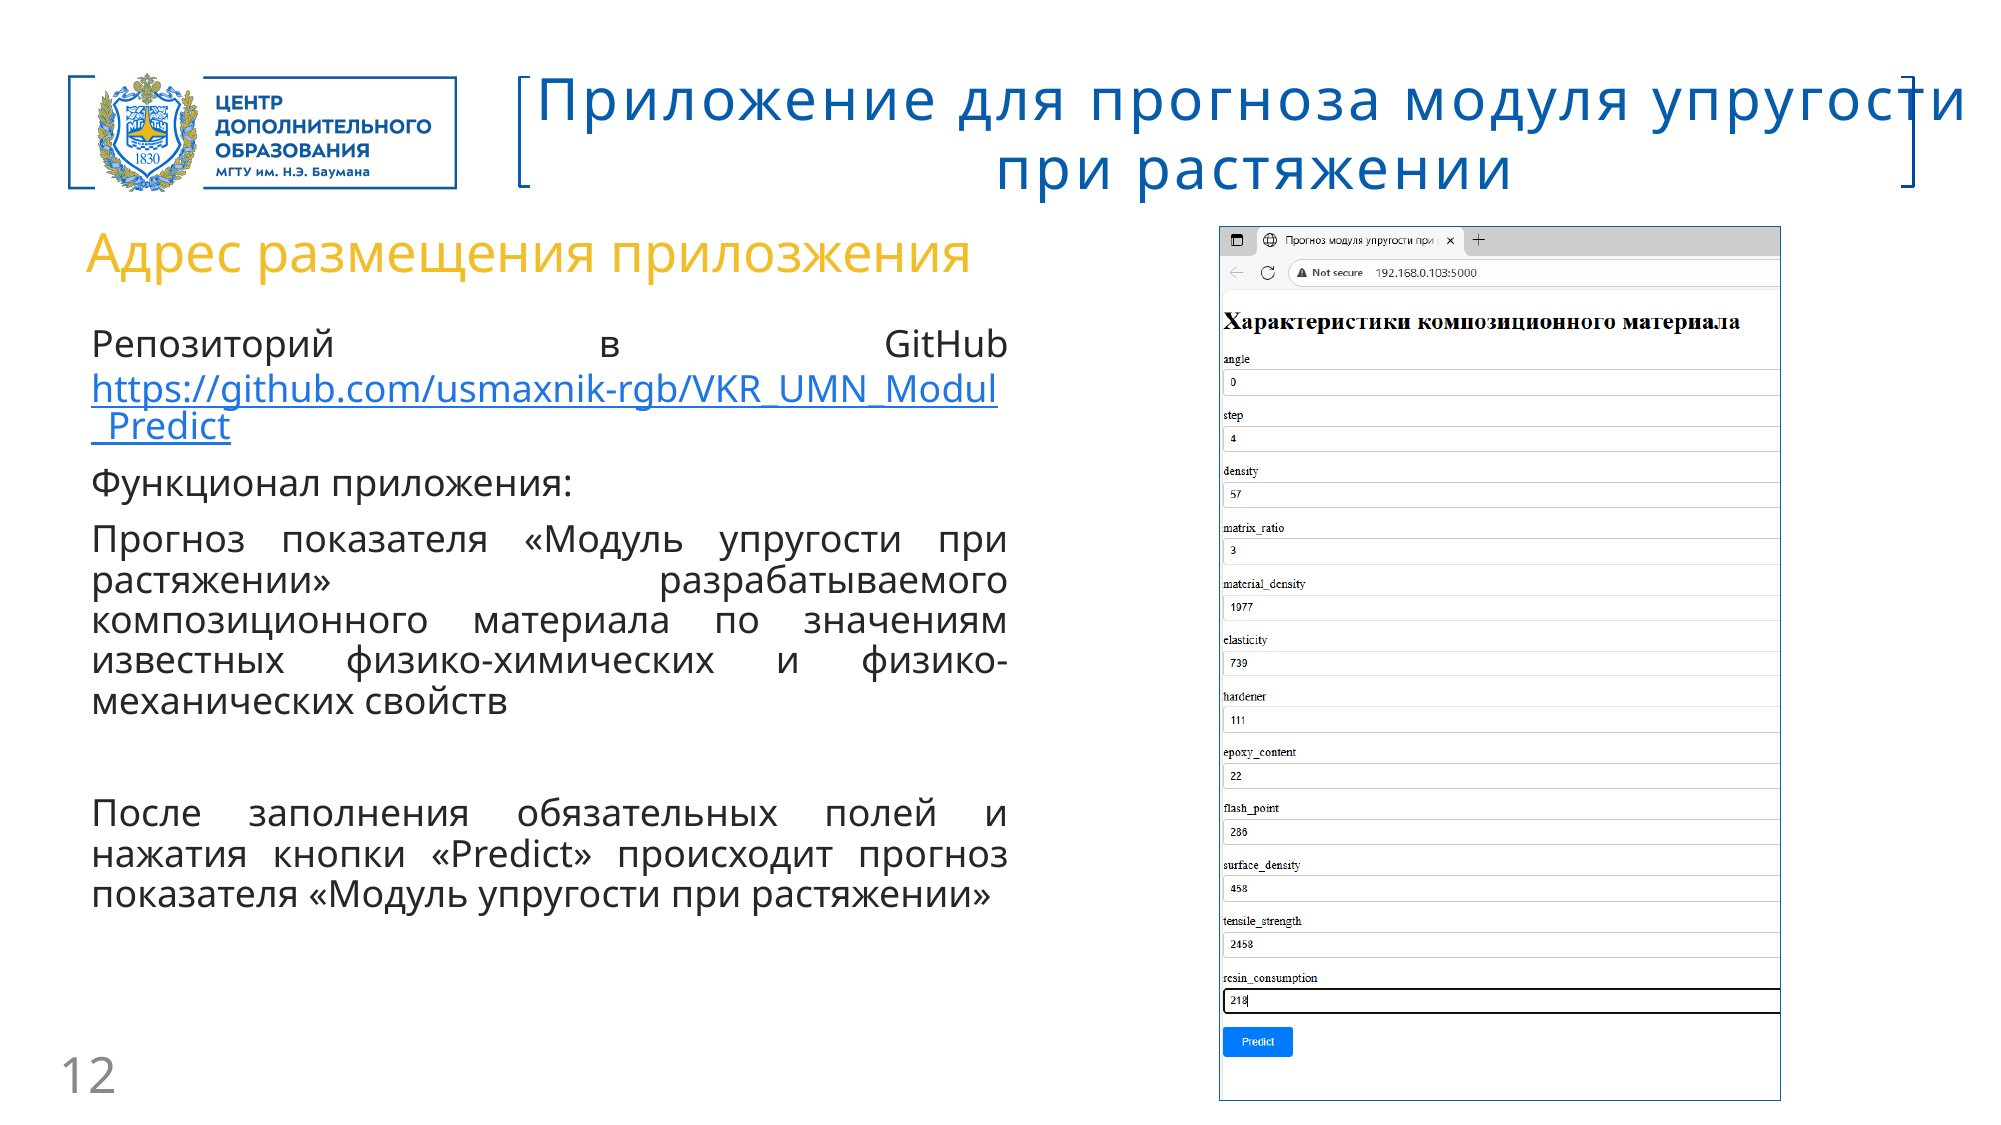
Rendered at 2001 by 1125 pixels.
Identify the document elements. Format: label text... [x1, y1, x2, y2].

picture [68, 73, 457, 192]
list Адрес размещения прилозжения [33, 218, 1871, 315]
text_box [519, 76, 1990, 187]
picture [1219, 226, 1781, 1101]
slide_number 12 [44, 1055, 149, 1101]
list Репозиторий в GitHub https://github.com/usmaxnik-rgb/VKR_UMN_Modul_Predict Функционал приложения: Прогноз показателя «Модуль упругости при растяжении» разрабатываемого композиционного материала по значениям известных физико-химических и физико-механических свойств После заполнения обязательных полей и нажатия кнопки «Predict» происходит прогноз показателя «Модуль упругости при растяжении» [63, 317, 1024, 1058]
